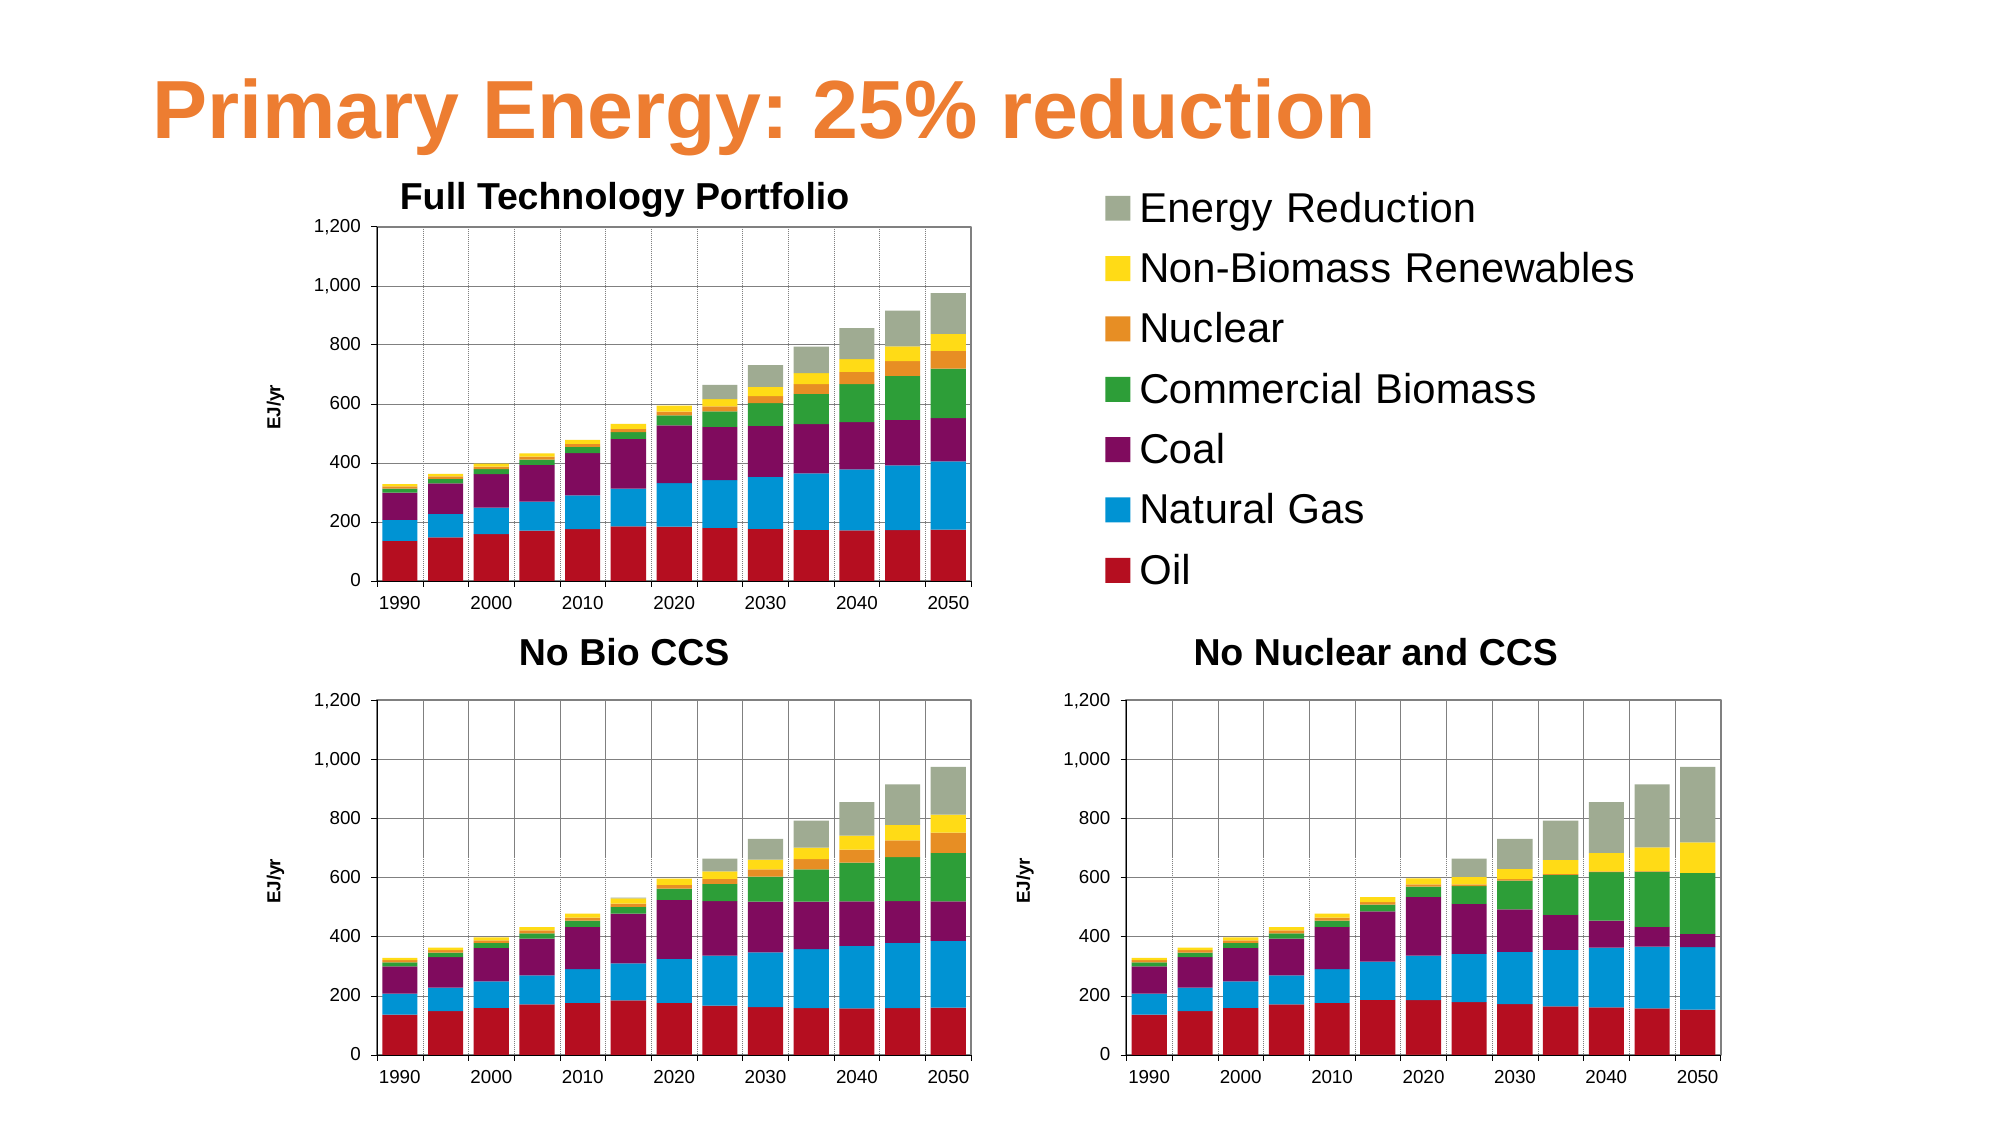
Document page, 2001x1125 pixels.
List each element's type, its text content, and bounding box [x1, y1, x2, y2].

text_box Full Technology Portfolio [249, 165, 993, 201]
text_box No Nuclear and CCS [1000, 620, 1751, 681]
title Primary Energy: 25% reduction [137, 59, 1863, 165]
text_box No Bio CCS [249, 652, 1000, 675]
picture [249, 675, 1750, 1125]
chart [993, 164, 1744, 615]
picture [249, 201, 1001, 652]
